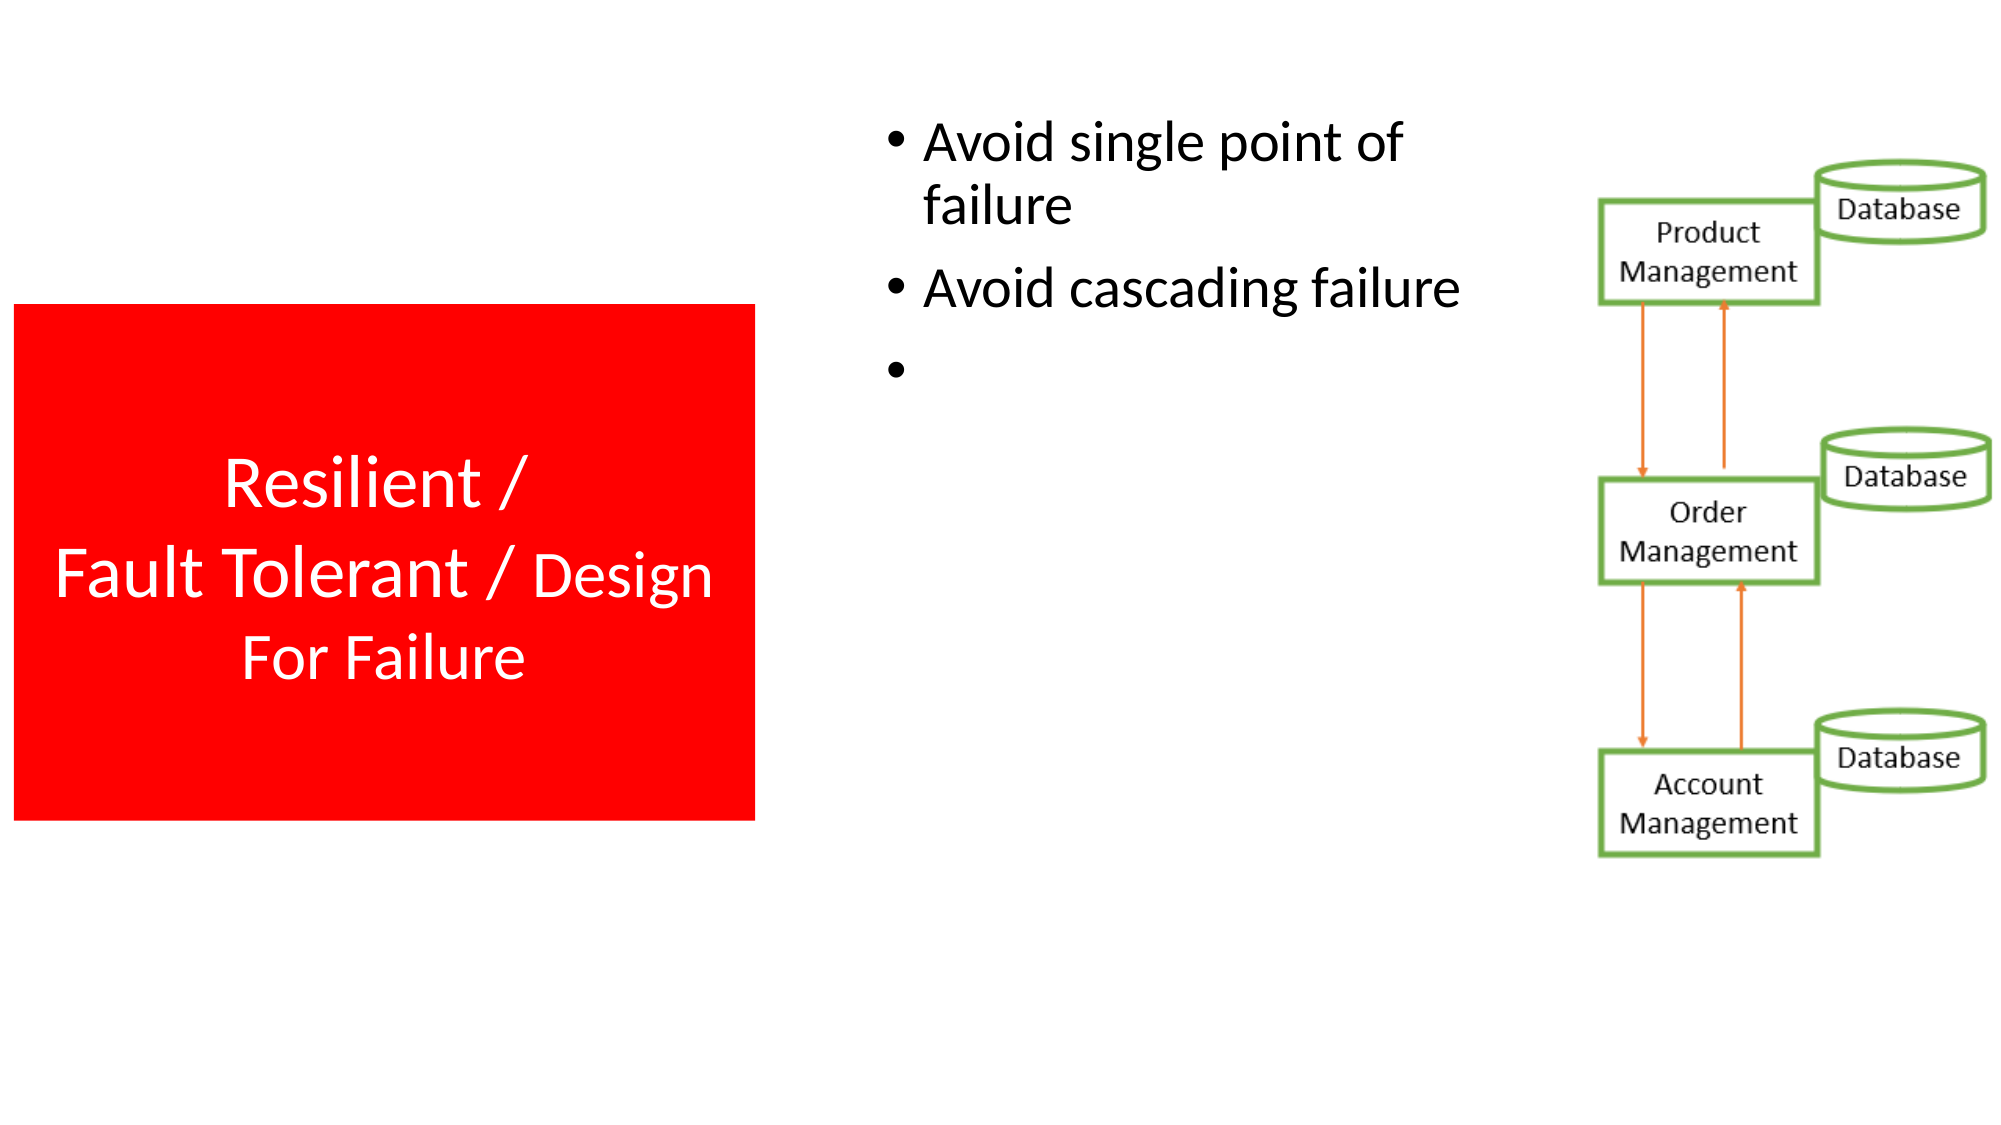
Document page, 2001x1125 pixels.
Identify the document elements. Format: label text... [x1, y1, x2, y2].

picture [1582, 134, 2000, 880]
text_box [13, 303, 756, 821]
text_box Avoid single point of failure Avoid cascading failure [871, 103, 1583, 1014]
